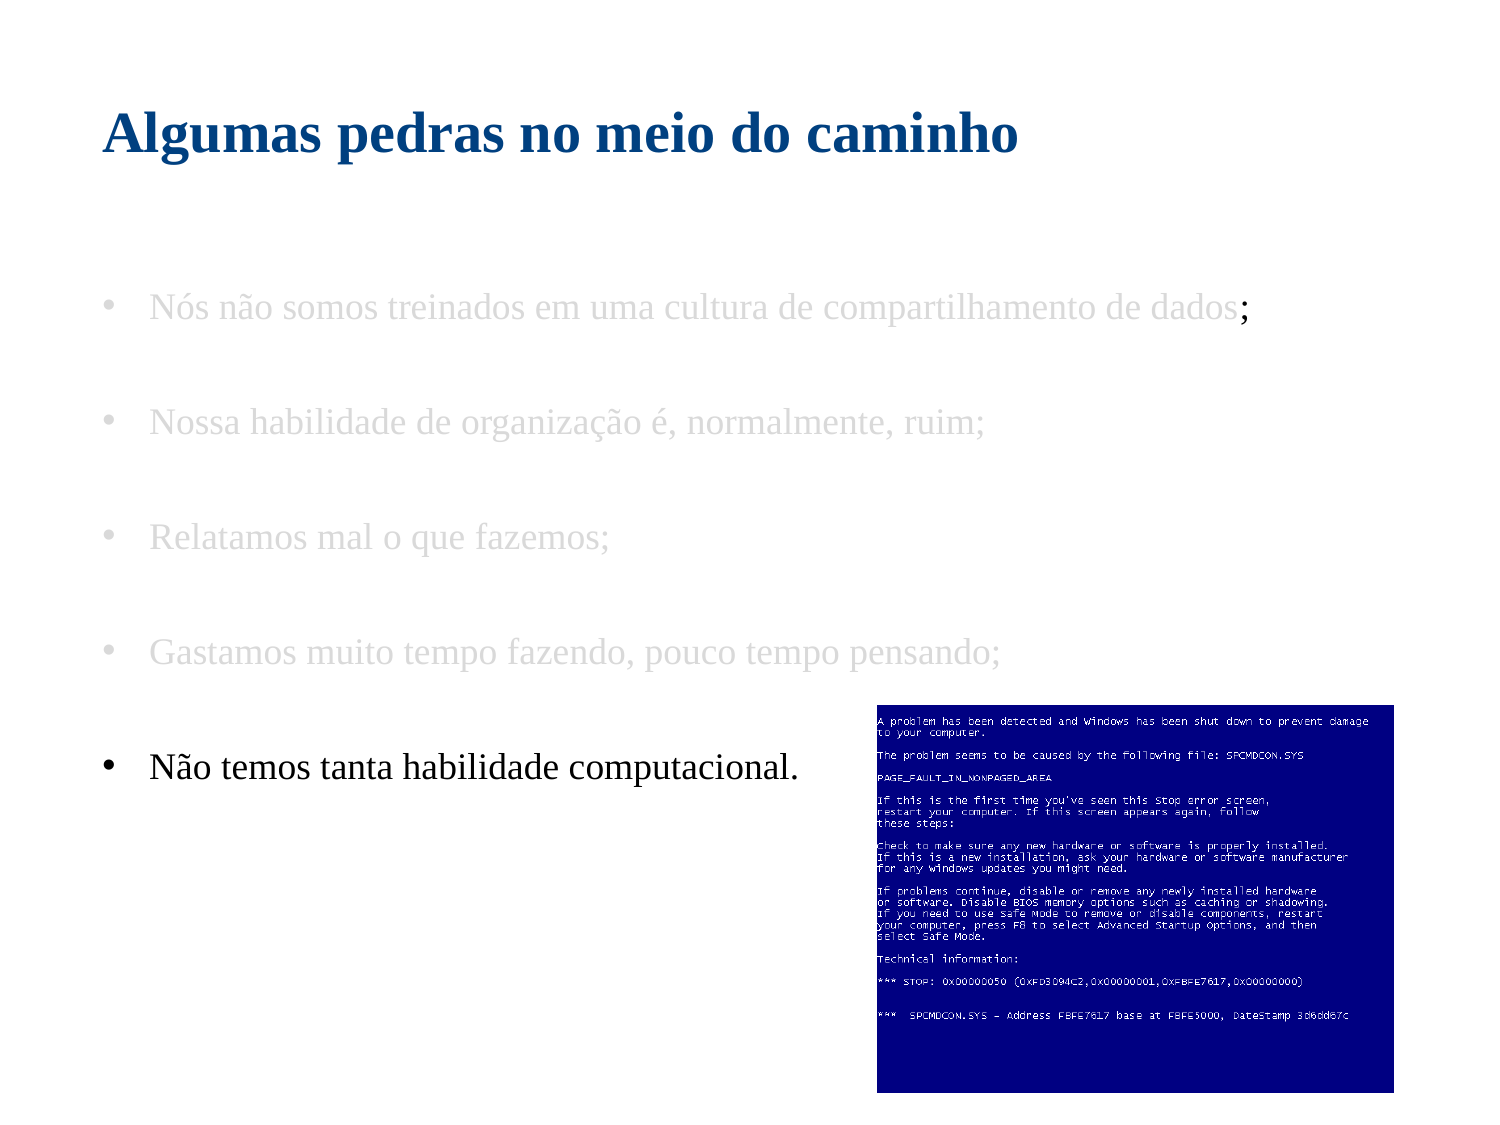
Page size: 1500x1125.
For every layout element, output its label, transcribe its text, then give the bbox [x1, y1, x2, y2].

text_box Algumas pedras no meio do caminho [87, 86, 1394, 172]
text_box Nós não somos treinados em uma cultura de compartilhamento de dados; Nossa habilidade de organização é, normalmente, ruim; Relatamos mal o que fazemos; Gastamos muito tempo fazendo, pouco tempo pensando; Não temos tanta habilidade computacional. [87, 229, 1381, 795]
picture [877, 705, 1394, 1093]
